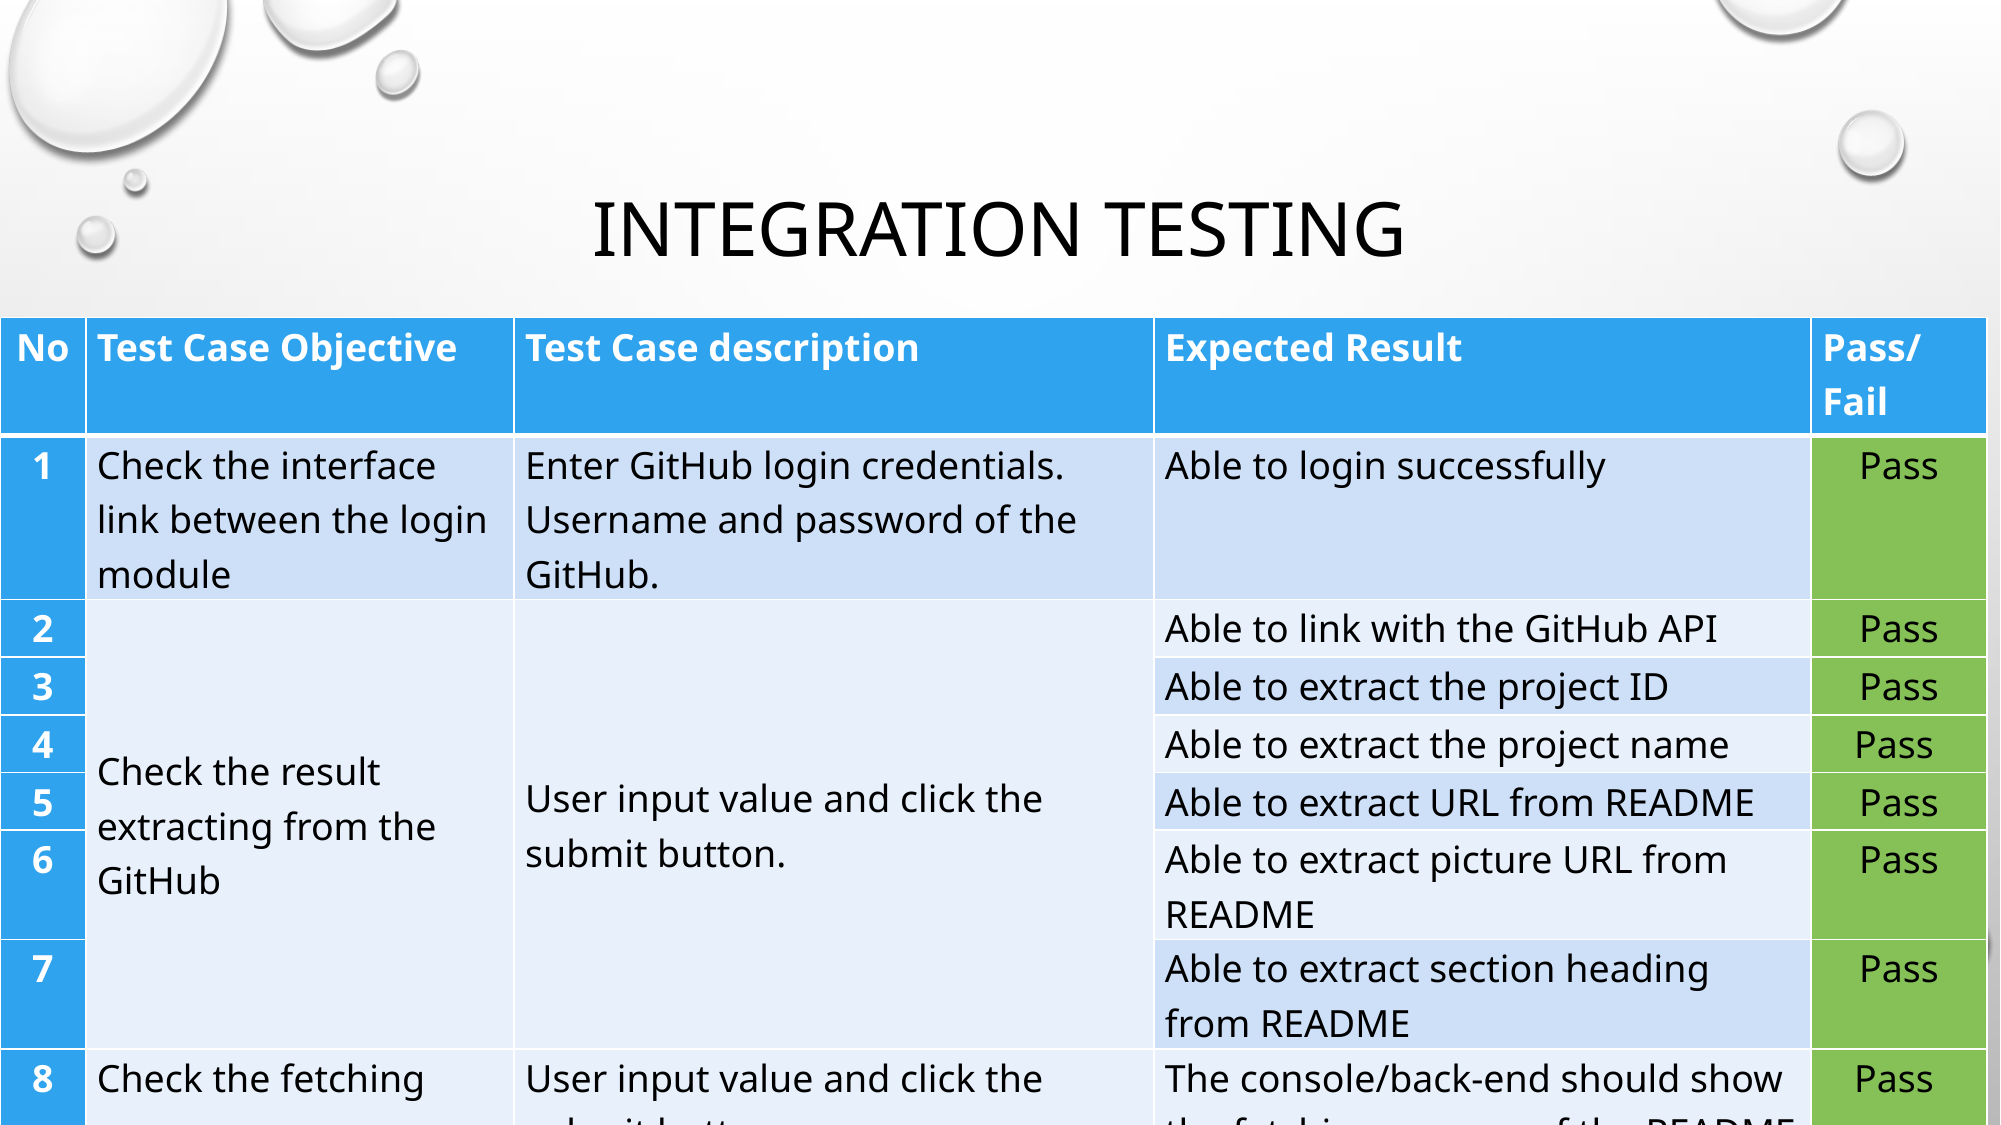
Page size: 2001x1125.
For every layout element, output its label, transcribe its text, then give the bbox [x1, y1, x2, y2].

table_cell Pass [1812, 940, 1986, 1048]
table_cell Able to link with the GitHub API [1155, 600, 1810, 656]
table_cell Pass [1812, 438, 1986, 599]
table_cell 2 [1, 600, 85, 656]
table_cell Able to extract URL from README [1155, 773, 1810, 829]
table_cell Able to extract section heading from README [1155, 940, 1810, 1048]
table_cell Pass [1812, 1050, 1986, 1125]
table_cell Enter GitHub login credentials. Username and password of the GitHub. [515, 438, 1153, 599]
table_cell Able to extract the project ID [1155, 658, 1810, 714]
table_cell 3 [1, 658, 85, 714]
table_cell Able to extract the project name [1155, 716, 1810, 772]
table_cell Pass [1812, 831, 1986, 939]
table_cell Able to extract picture URL from README [1155, 831, 1810, 939]
table_cell User input value and click the submit button [515, 1050, 1153, 1125]
table_cell 8 [1, 1050, 85, 1125]
table_header Expected Result [1155, 318, 1810, 433]
title Integration testing [149, 101, 1851, 317]
table_cell Check the interface link between the login module [87, 438, 513, 599]
table_cell 7 [1, 940, 85, 1048]
table_header Pass/Fail [1812, 318, 1986, 433]
table_cell Pass [1812, 658, 1986, 714]
table_cell 4 [1, 716, 85, 772]
table_cell Check the result extracting from the GitHub [87, 600, 513, 1048]
table_cell Able to login successfully [1155, 438, 1810, 599]
table_header Test Case Objective [87, 318, 513, 433]
table_cell Check the fetching process [87, 1050, 513, 1125]
table_cell 5 [1, 773, 85, 829]
table_cell 1 [1, 438, 85, 599]
table_cell 6 [1, 831, 85, 939]
table_cell The console/back-end should show the fetching process of the README file. [1155, 1050, 1810, 1125]
table_cell Pass [1812, 716, 1986, 772]
picture [0, 0, 2000, 1125]
table_cell Pass [1812, 773, 1986, 829]
table_cell Pass [1812, 600, 1986, 656]
table_header Test Case description [515, 318, 1153, 433]
table_header No [1, 318, 85, 433]
table_cell User input value and click the submit button. [515, 600, 1153, 1048]
